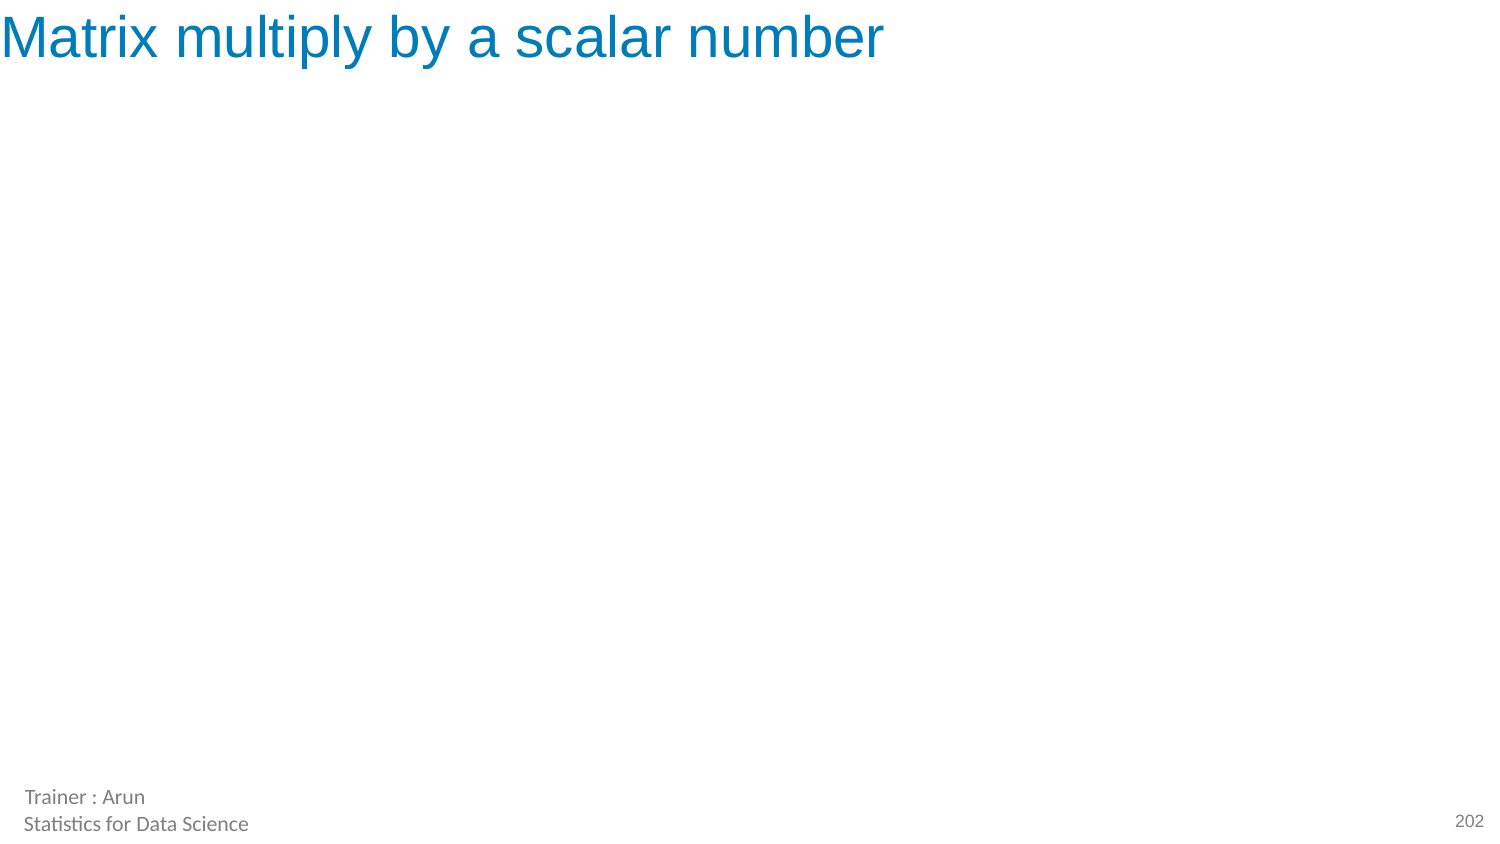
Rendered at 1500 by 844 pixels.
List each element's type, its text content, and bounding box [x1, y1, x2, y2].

title Matrix multiply by a scalar number [0, 0, 1128, 105]
